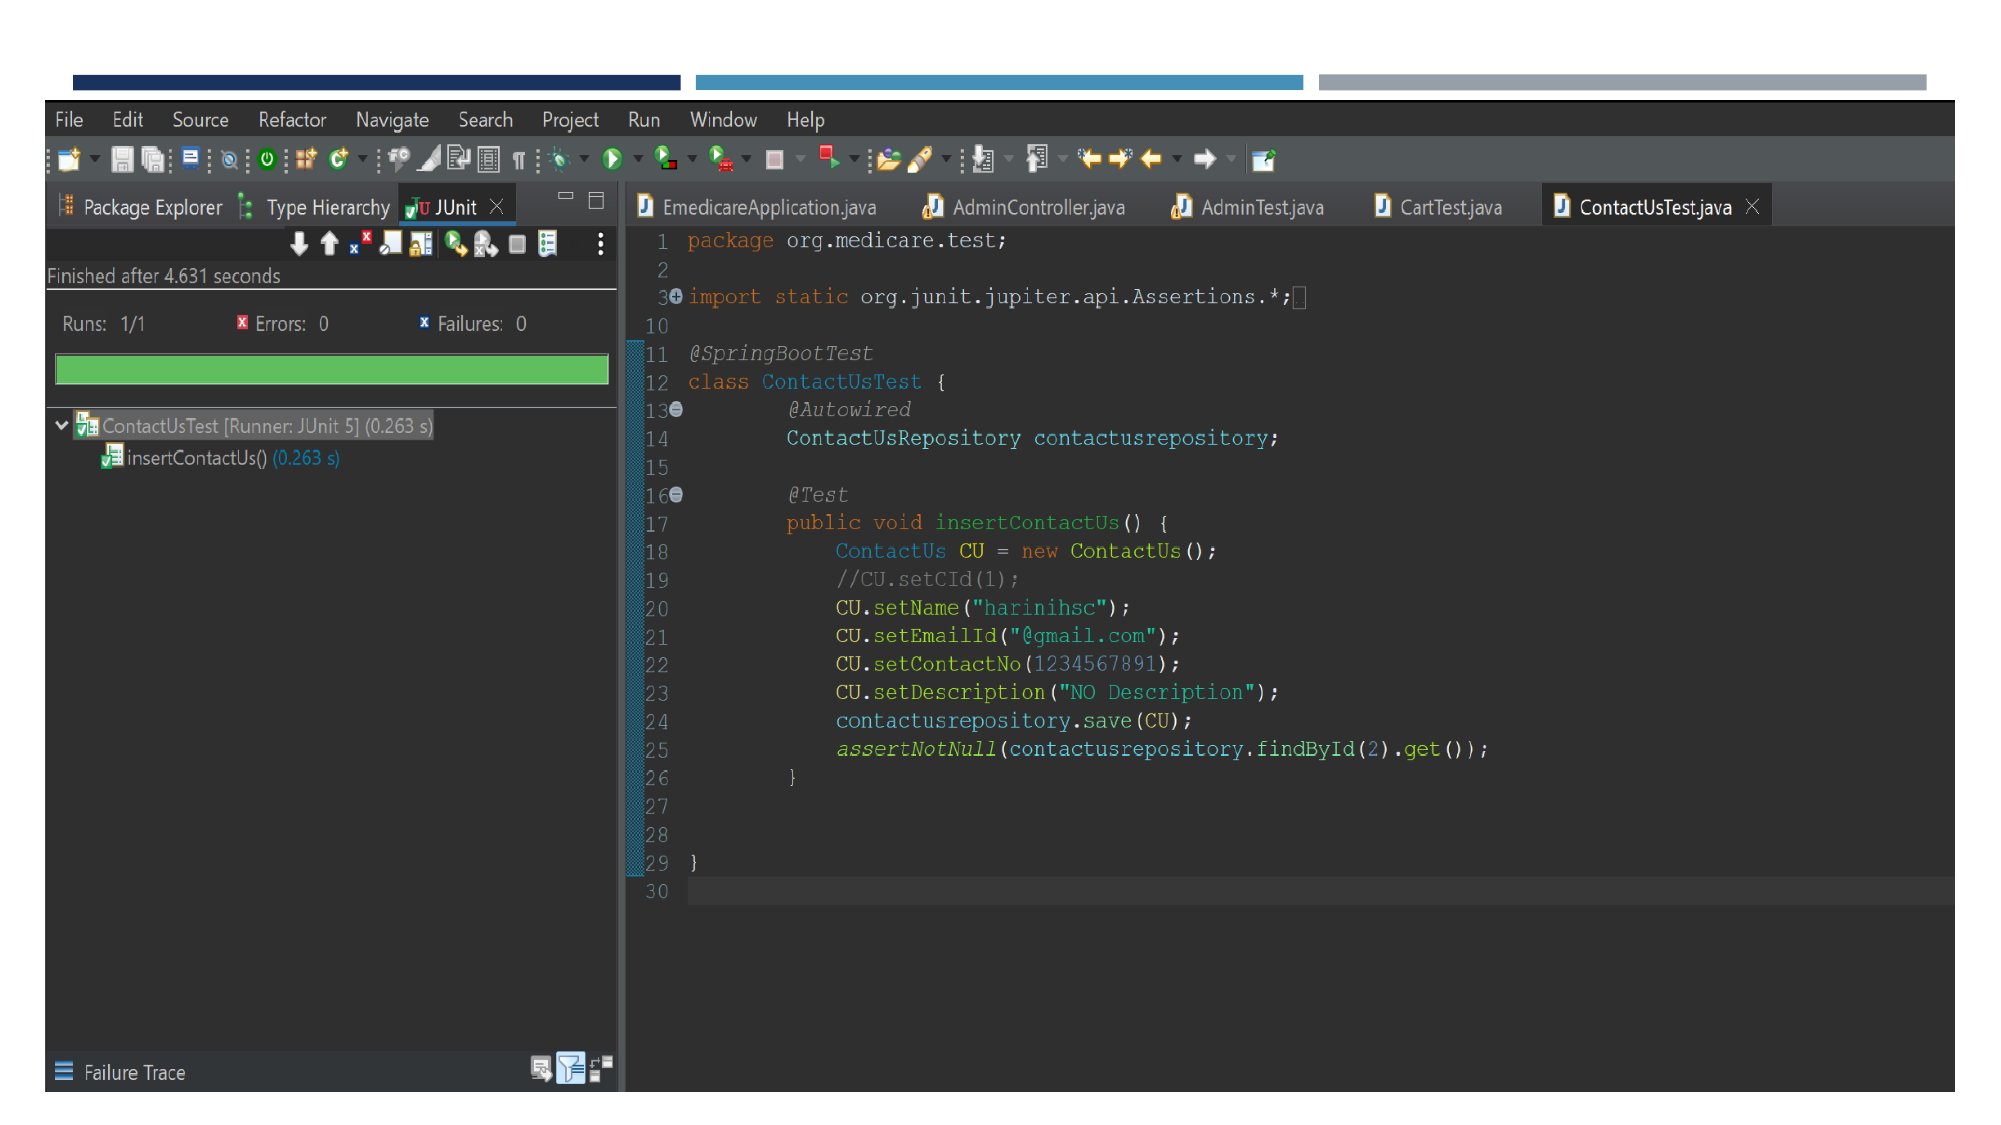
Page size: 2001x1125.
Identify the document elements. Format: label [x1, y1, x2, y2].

picture [45, 99, 1955, 1092]
